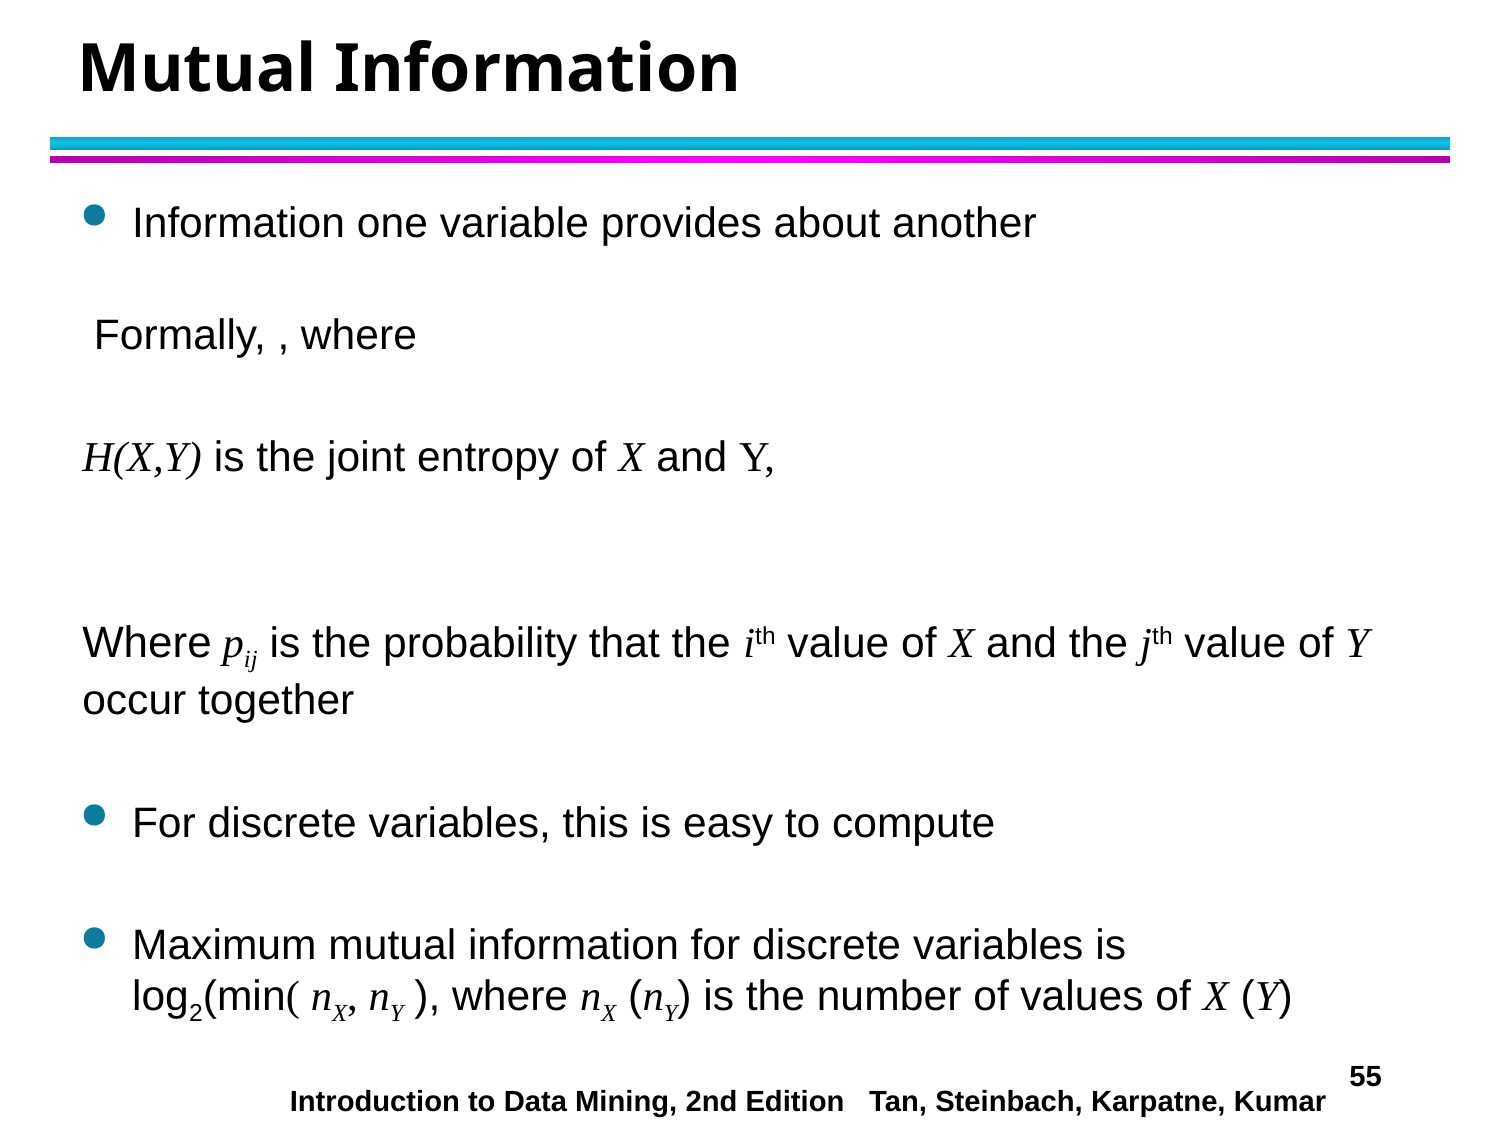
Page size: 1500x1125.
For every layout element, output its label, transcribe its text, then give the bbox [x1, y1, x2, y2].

title Mutual Information [62, 24, 1421, 113]
